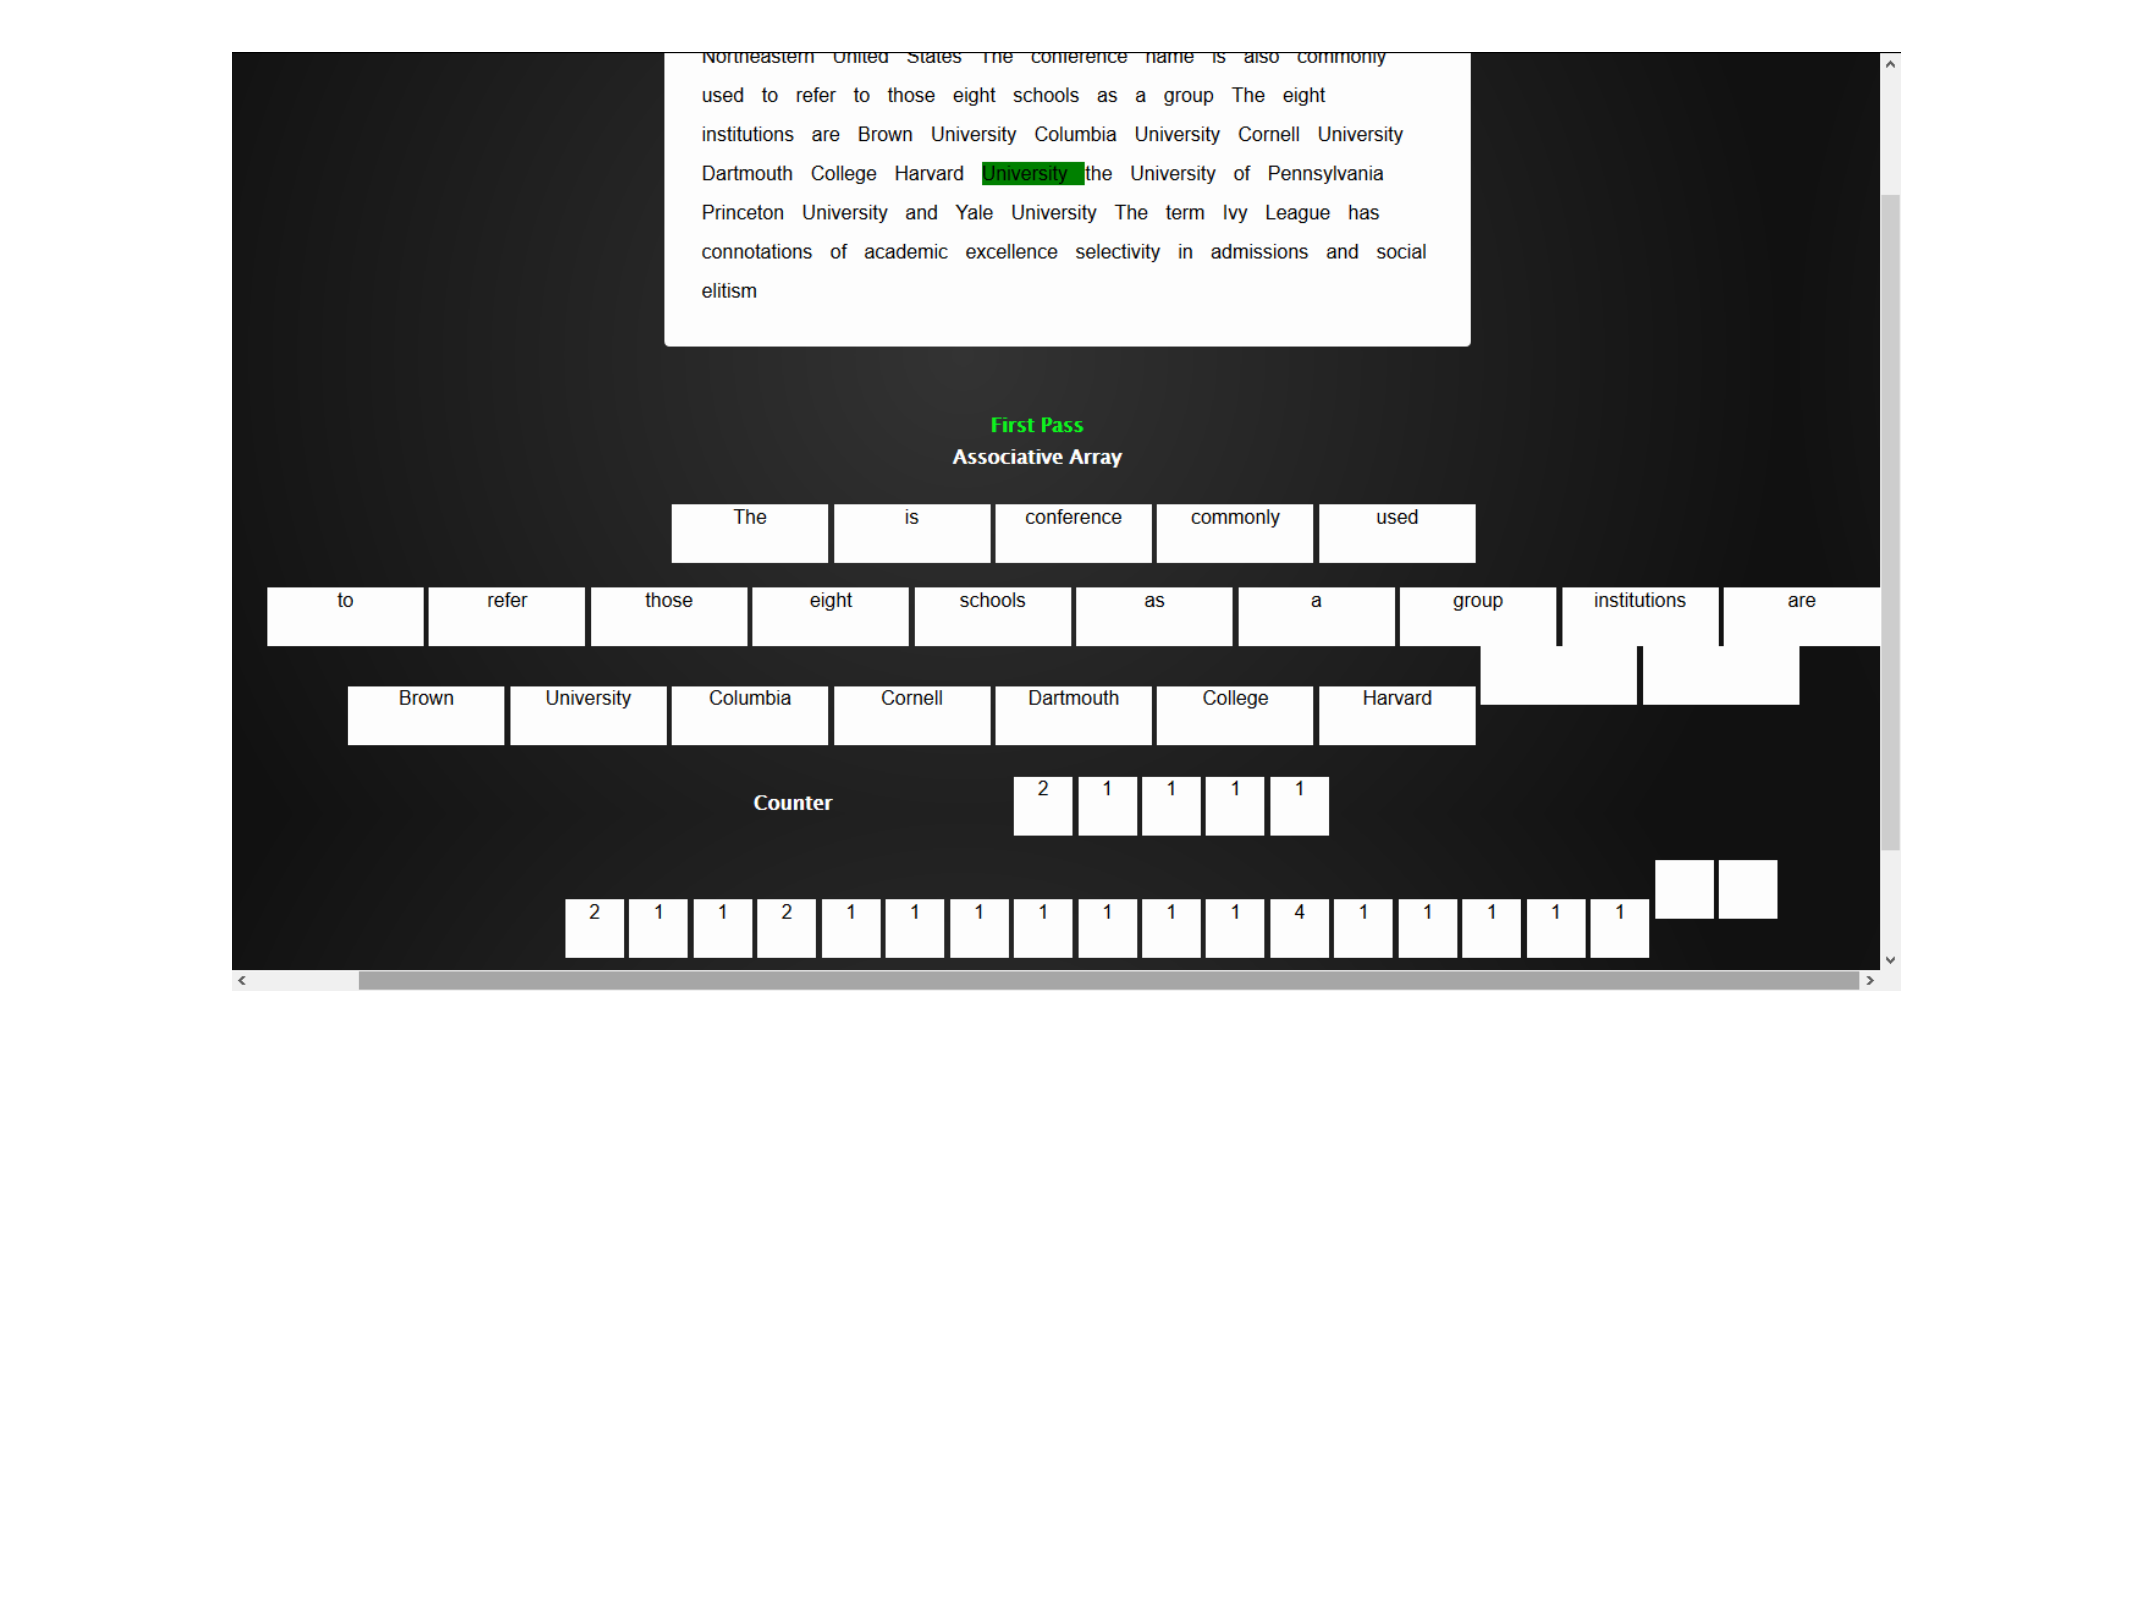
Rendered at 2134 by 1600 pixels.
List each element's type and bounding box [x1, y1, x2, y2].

picture [231, 52, 1902, 992]
